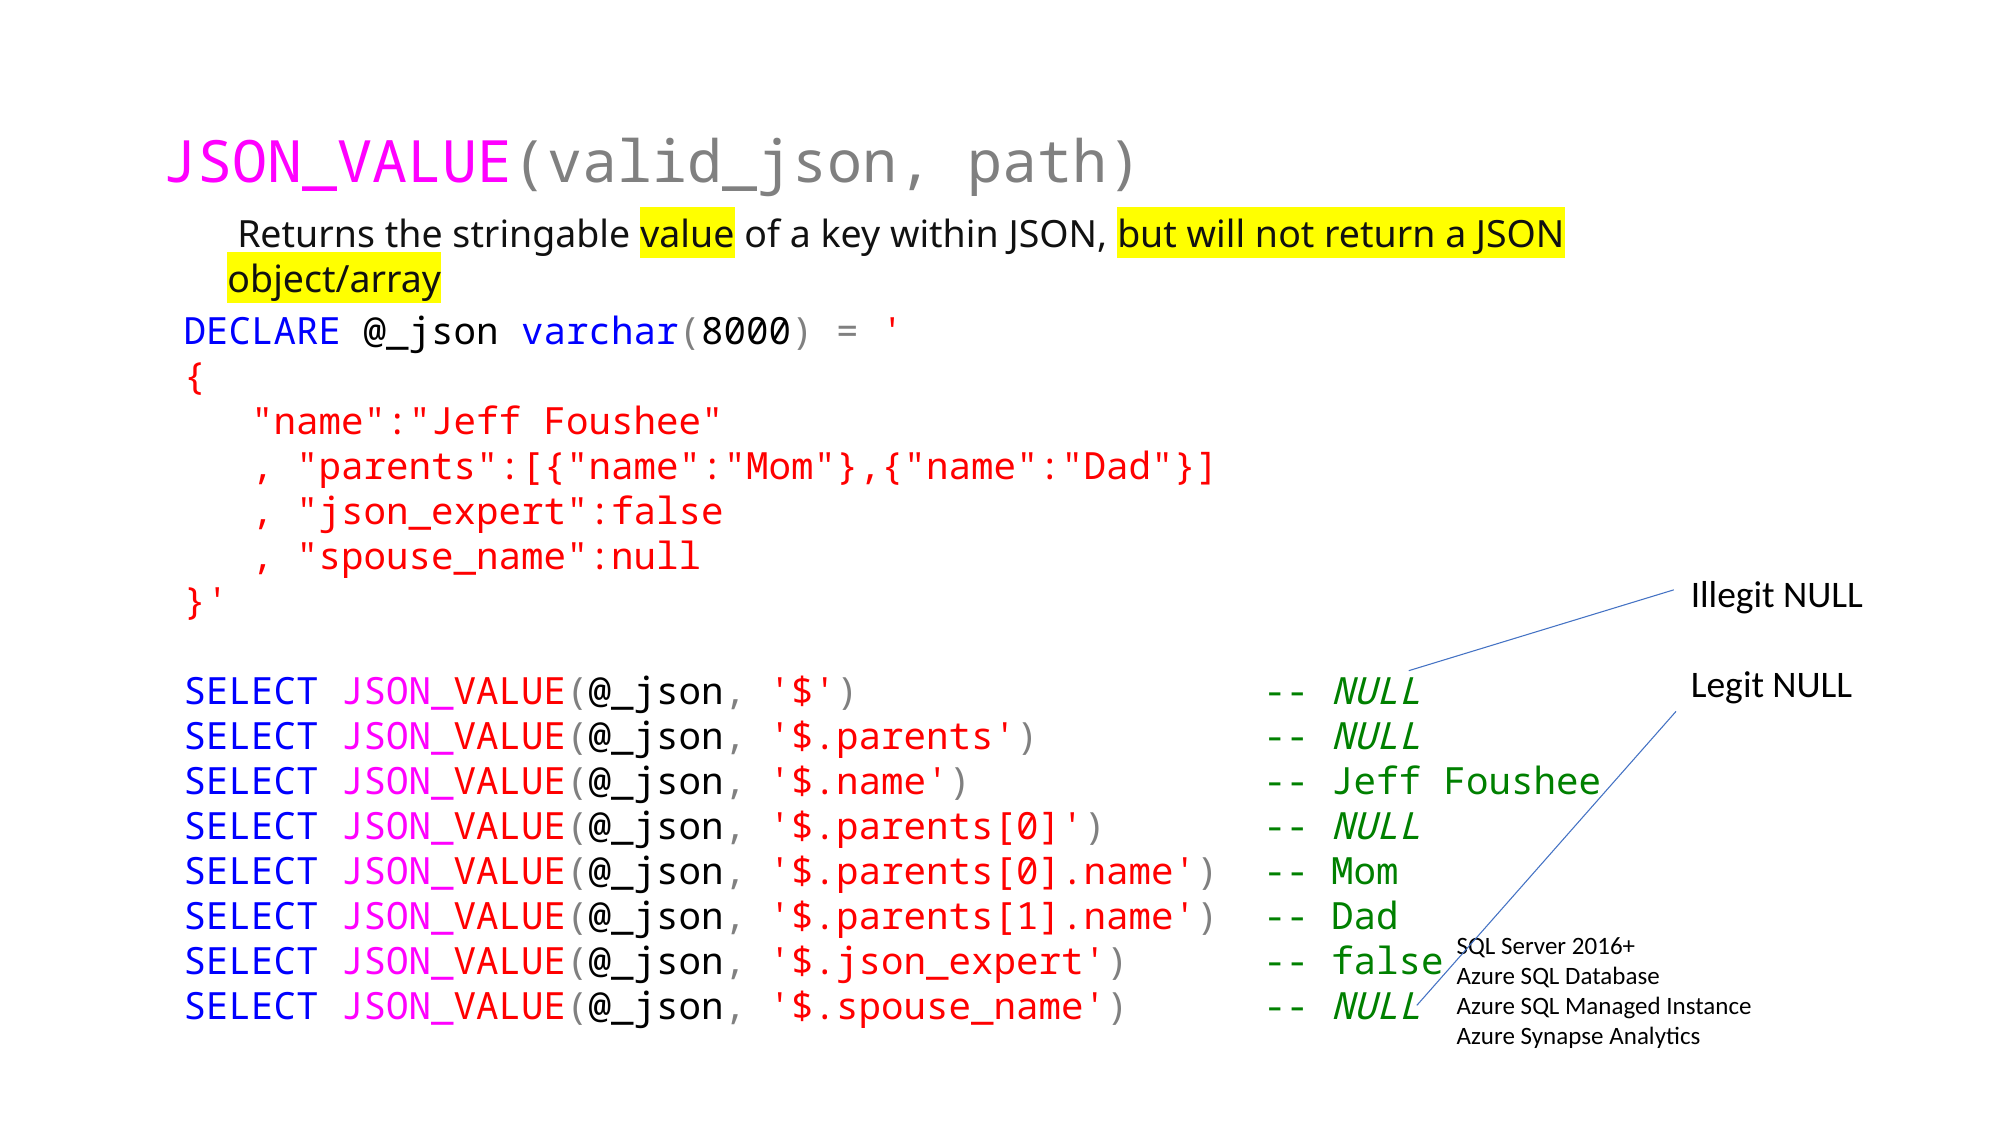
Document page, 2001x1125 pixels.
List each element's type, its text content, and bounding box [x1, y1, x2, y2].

text_box SQL Server 2016+ Azure SQL Database Azure SQL Managed Instance Azure Synapse Analytics [1441, 922, 1928, 1058]
text_box DECLARE @_json varchar(8000) = ' { "name":"Jeff Foushee" , "parents":[{"name":"Mom"},{"name":"Dad"}] , "json_expert":false , "spouse_name":null }' SELECT JSON_VALUE(@_json, '$') -- NULL SELECT JSON_VALUE(@_json, '$.parents') -- NULL SELECT JSON_VALUE(@_json, '$.name') -- Jeff Foushee SELECT JSON_VALUE(@_json, '$.parents[0]') -- NULL SELECT JSON_VALUE(@_json, '$.parents[0].name') -- Mom SELECT JSON_VALUE(@_json, '$.parents[1].name') -- Dad SELECT JSON_VALUE(@_json, '$.json_expert') -- false SELECT JSON_VALUE(@_json, '$.spouse_name') -- NULL [168, 299, 1703, 1035]
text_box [1408, 562, 1905, 1006]
text_box Returns the stringable value of a key within JSON, but will not return a JSON object/array [212, 202, 1676, 308]
text_box JSON_VALUE(valid_json, path) [147, 116, 1596, 202]
